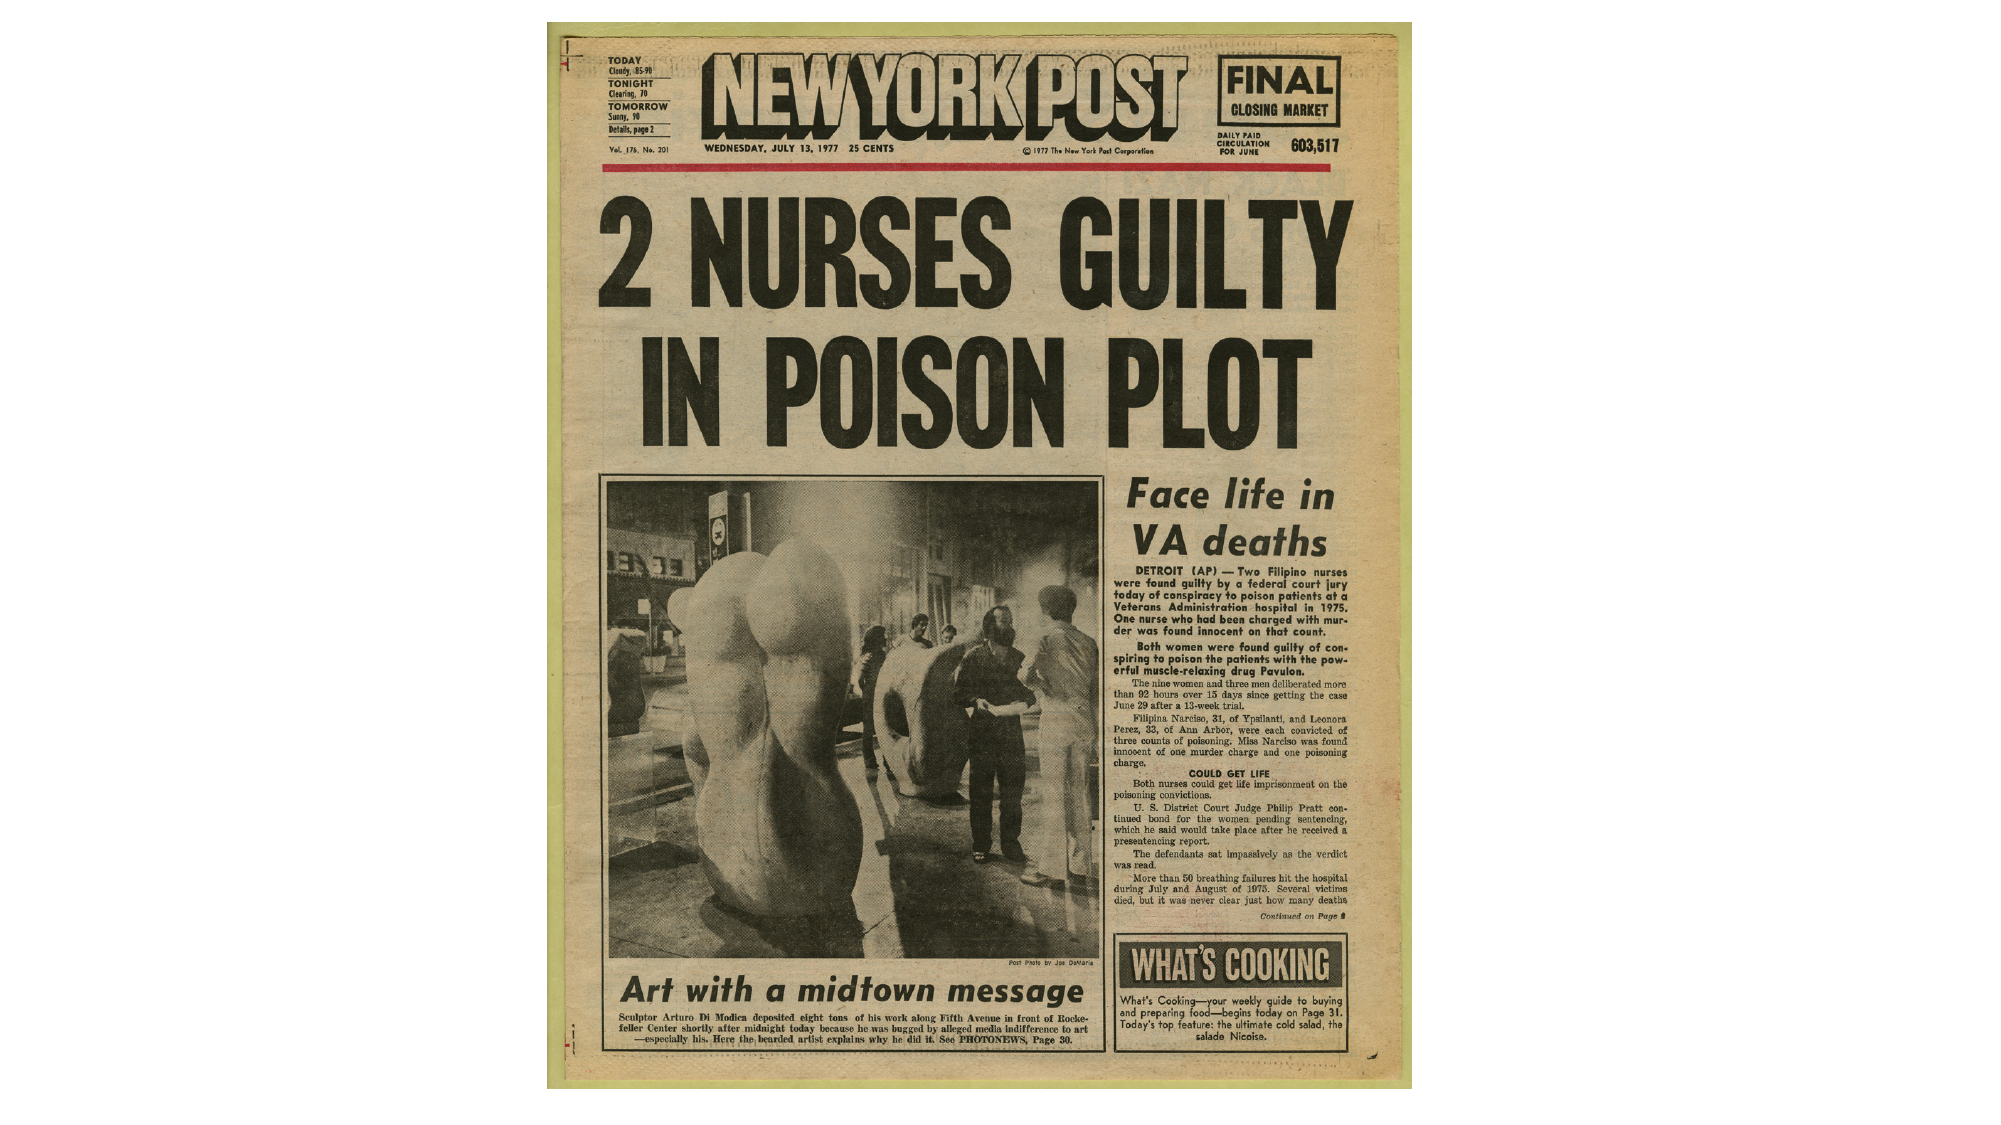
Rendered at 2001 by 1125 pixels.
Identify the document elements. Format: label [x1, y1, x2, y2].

picture [547, 22, 1412, 1089]
